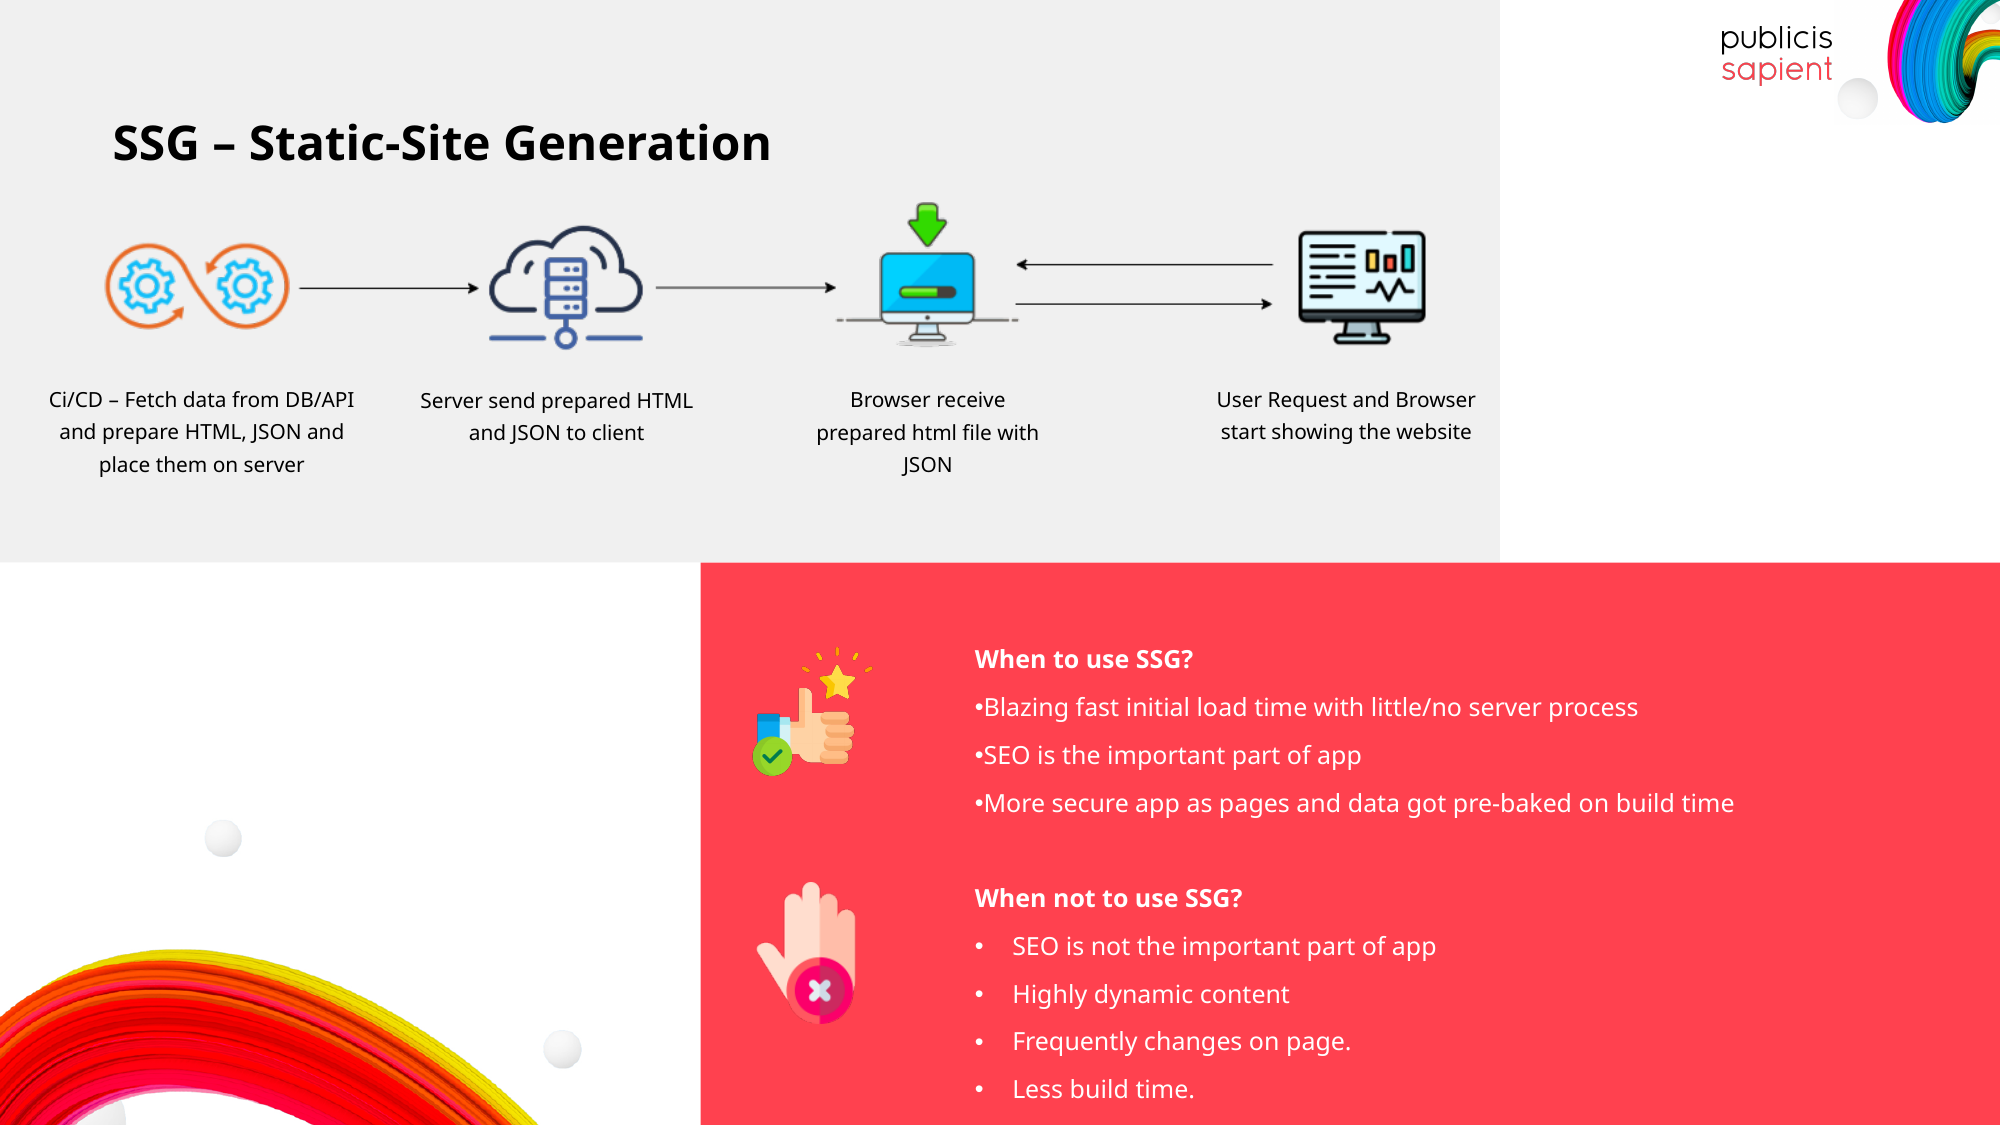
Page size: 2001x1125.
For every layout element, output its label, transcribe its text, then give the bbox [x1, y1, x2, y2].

text_box Server send prepared HTML and JSON to client [397, 376, 717, 453]
picture [748, 647, 877, 776]
title SSG – Static-Site Generation [112, 112, 1887, 174]
picture [735, 882, 877, 1024]
picture [0, 722, 605, 1125]
picture [98, 201, 1427, 376]
text_box User Request and Browser start showing the website [1192, 371, 1500, 452]
text_box [699, 561, 2000, 1125]
text_box When to use SSG? Blazing fast initial load time with little/no server process SEO is the important part of app More secure app as pages and data got pre-baked on build time When not to use SSG? SEO is not the important part of app Highly dynamic content Frequently changes on page. Less build time. [959, 639, 1937, 1113]
picture [1834, 0, 2000, 125]
text_box Ci/CD – Fetch data from DB/API and prepare HTML, JSON and place them on server [33, 371, 370, 484]
text_box Browser receive prepared html file with JSON [789, 376, 1066, 485]
text_box [0, 0, 1501, 563]
picture [1722, 26, 1832, 86]
